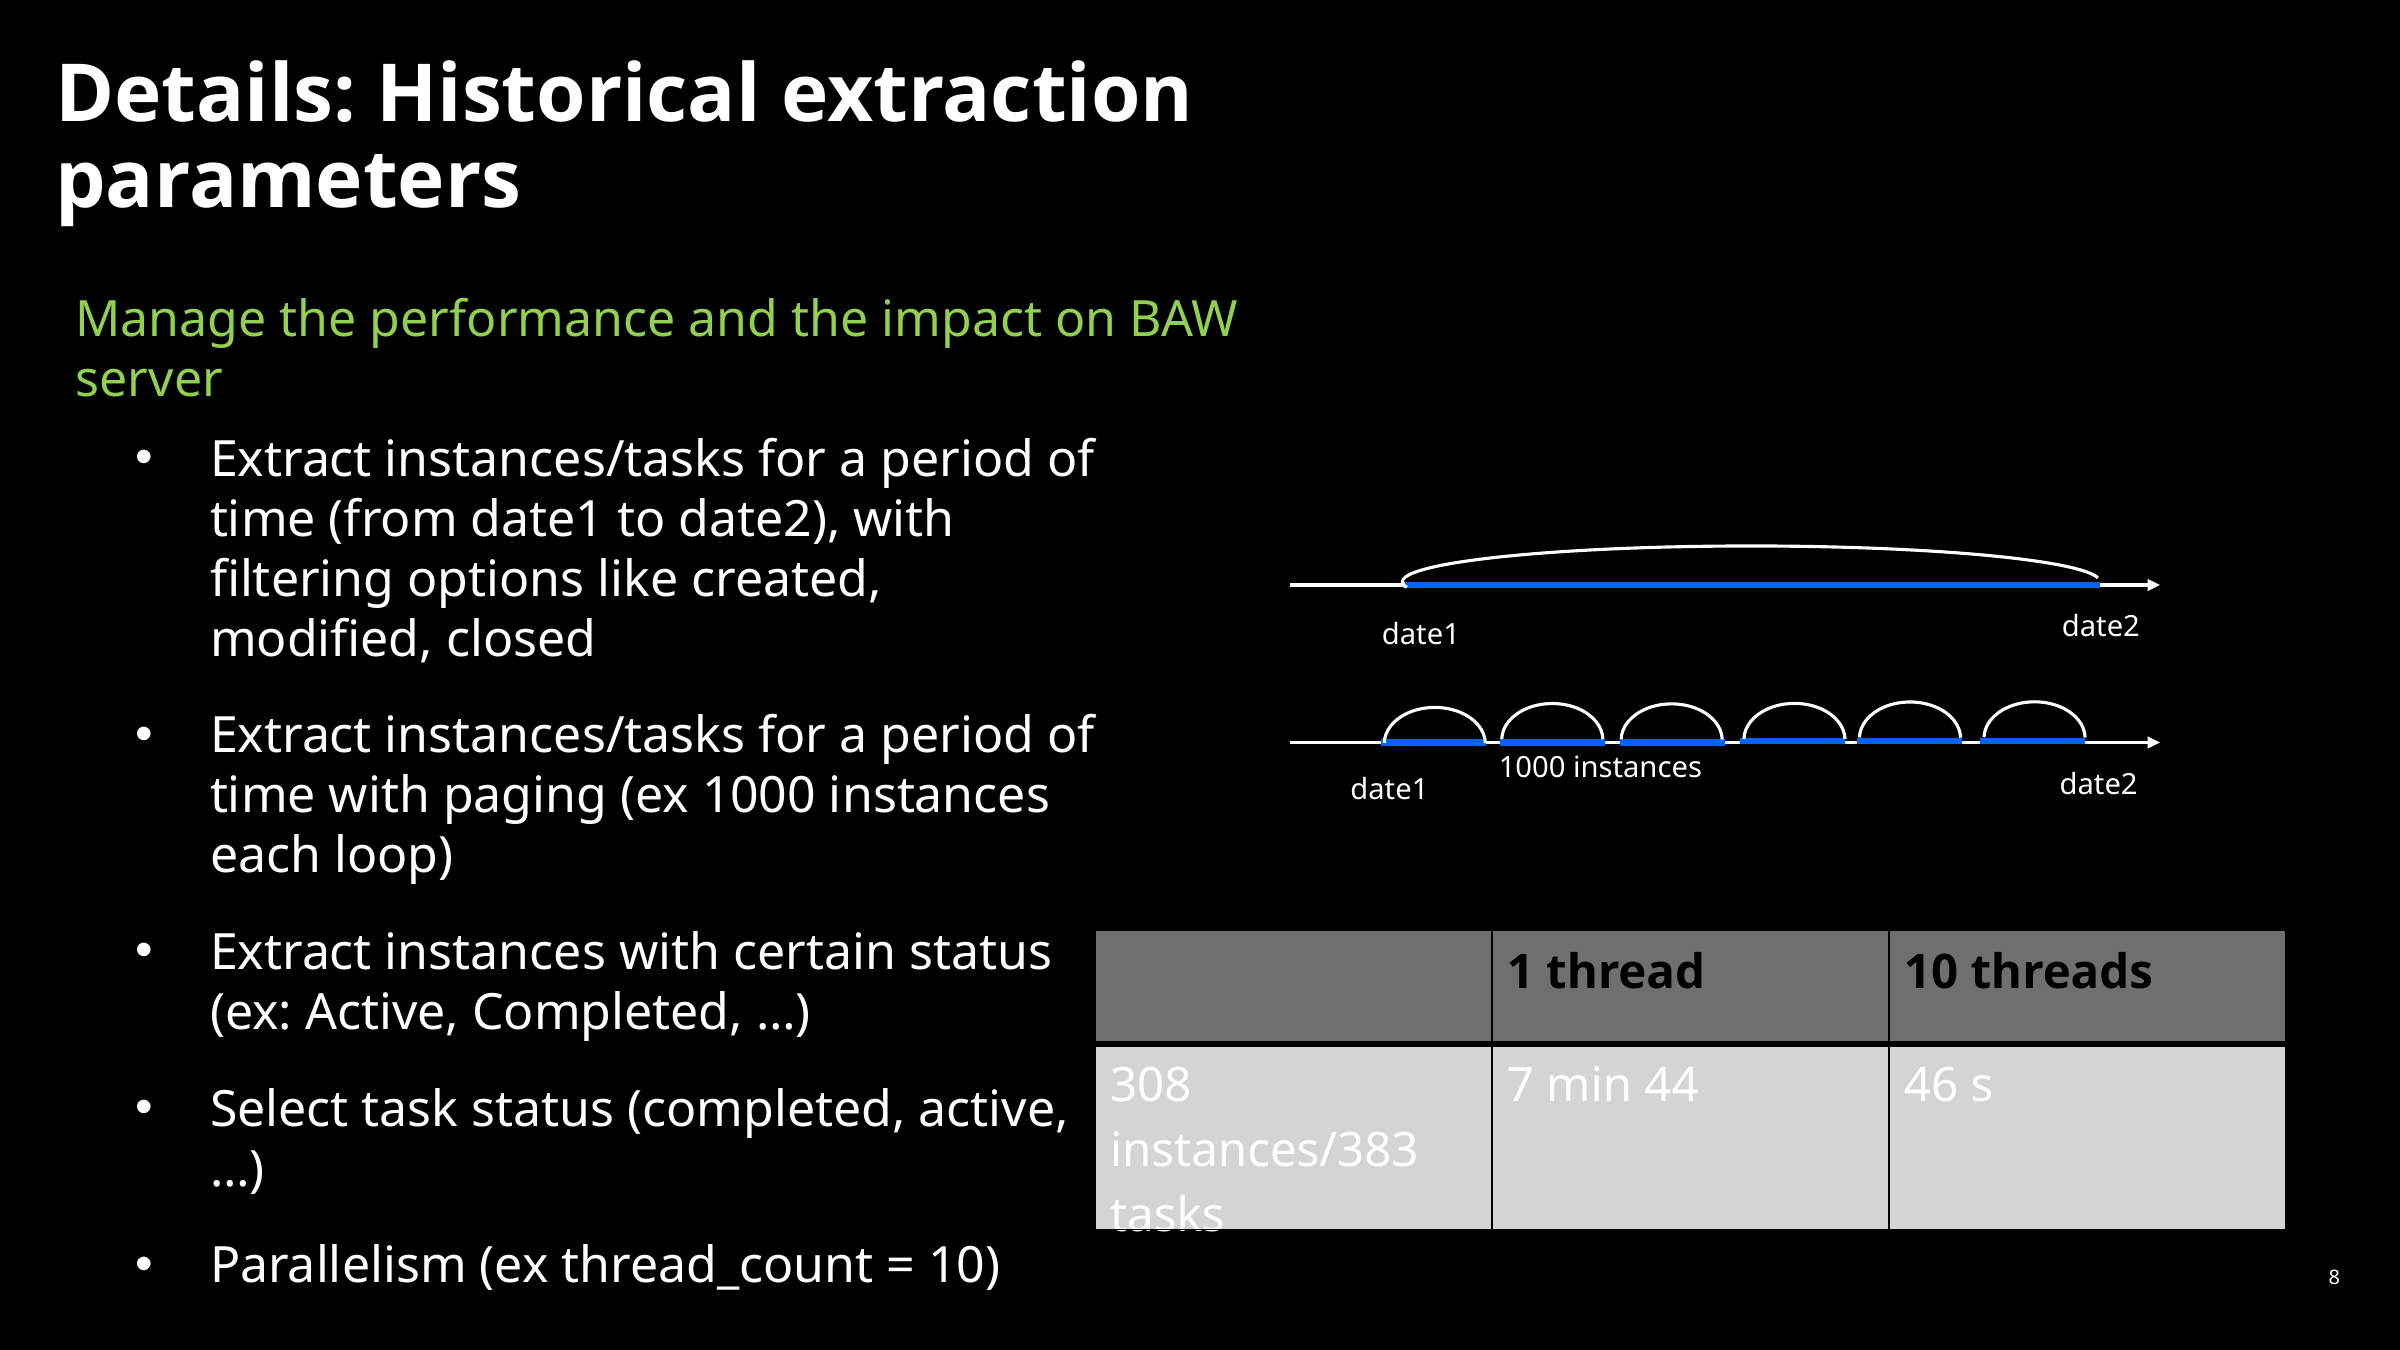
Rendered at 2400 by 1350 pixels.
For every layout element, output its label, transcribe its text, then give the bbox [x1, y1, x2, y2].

text_box Manage the performance and the impact on BAW server [60, 278, 1290, 414]
text_box date2 [2047, 599, 2155, 650]
text_box date1 [1367, 607, 1475, 658]
text_box [1743, 702, 1846, 740]
text_box date2 [2044, 758, 2153, 808]
text_box [1401, 545, 2099, 583]
list Extract instances/tasks for a period of time (from date1 to date2), with filtering options like created, modified, closed Extract instances/tasks for a period of time with paging (ex 1000 instances each loop) Extract instances with certain status (ex: Active, Completed, …) Select task status (completed, active, …) Parallelism (ex thread_count = 10) [90, 414, 1095, 1301]
table_cell 308 instances/383 tasks [1096, 1047, 1491, 1229]
text_box 1000 instances [1483, 751, 1718, 791]
text_box [1620, 703, 1723, 740]
title Details: Historical extraction parameters [55, 52, 1605, 264]
text_box [1383, 706, 1486, 740]
text_box [1983, 701, 2086, 739]
slide_number 8 [1860, 1256, 2340, 1301]
table_header [1096, 931, 1491, 1041]
text_box [1858, 701, 1962, 739]
text_box [1501, 702, 1604, 740]
table_cell 7 min 44 [1493, 1047, 1888, 1229]
table_cell 46 s [1890, 1047, 2285, 1229]
table_header 1 thread [1493, 931, 1888, 1041]
table_header 10 threads [1890, 931, 2285, 1041]
text_box date1 [1335, 762, 1444, 813]
